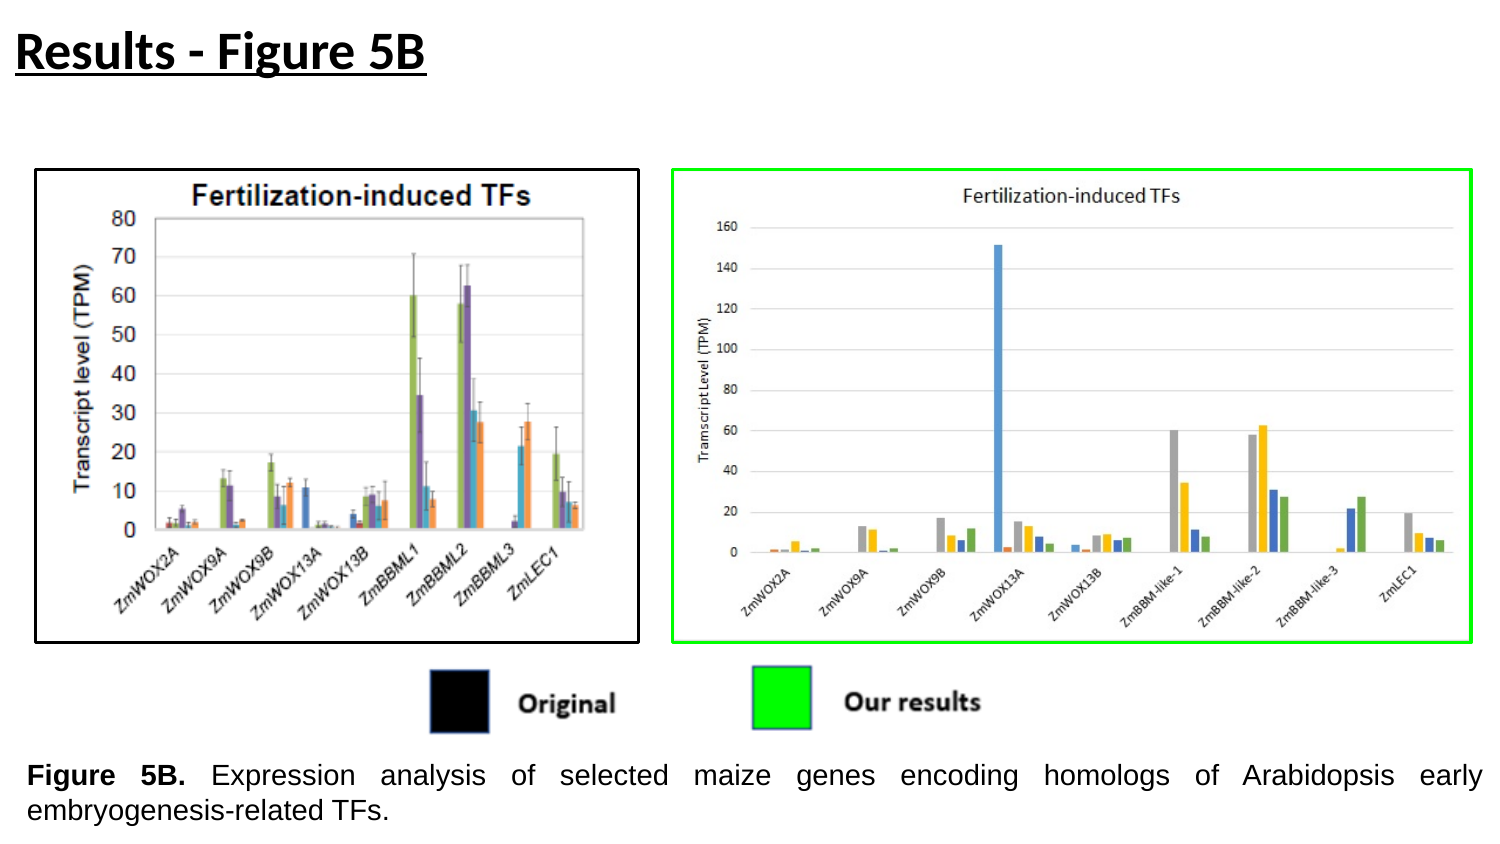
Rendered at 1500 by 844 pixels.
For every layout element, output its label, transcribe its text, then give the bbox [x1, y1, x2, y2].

picture [673, 170, 1470, 642]
picture [36, 170, 637, 642]
title Results - Figure 5B [0, 0, 1398, 94]
picture [410, 663, 988, 742]
text_box Figure 5B. Expression analysis of selected maize genes encoding homologs of Arabidopsis early embryogenesis-related TFs. [11, 741, 1500, 836]
